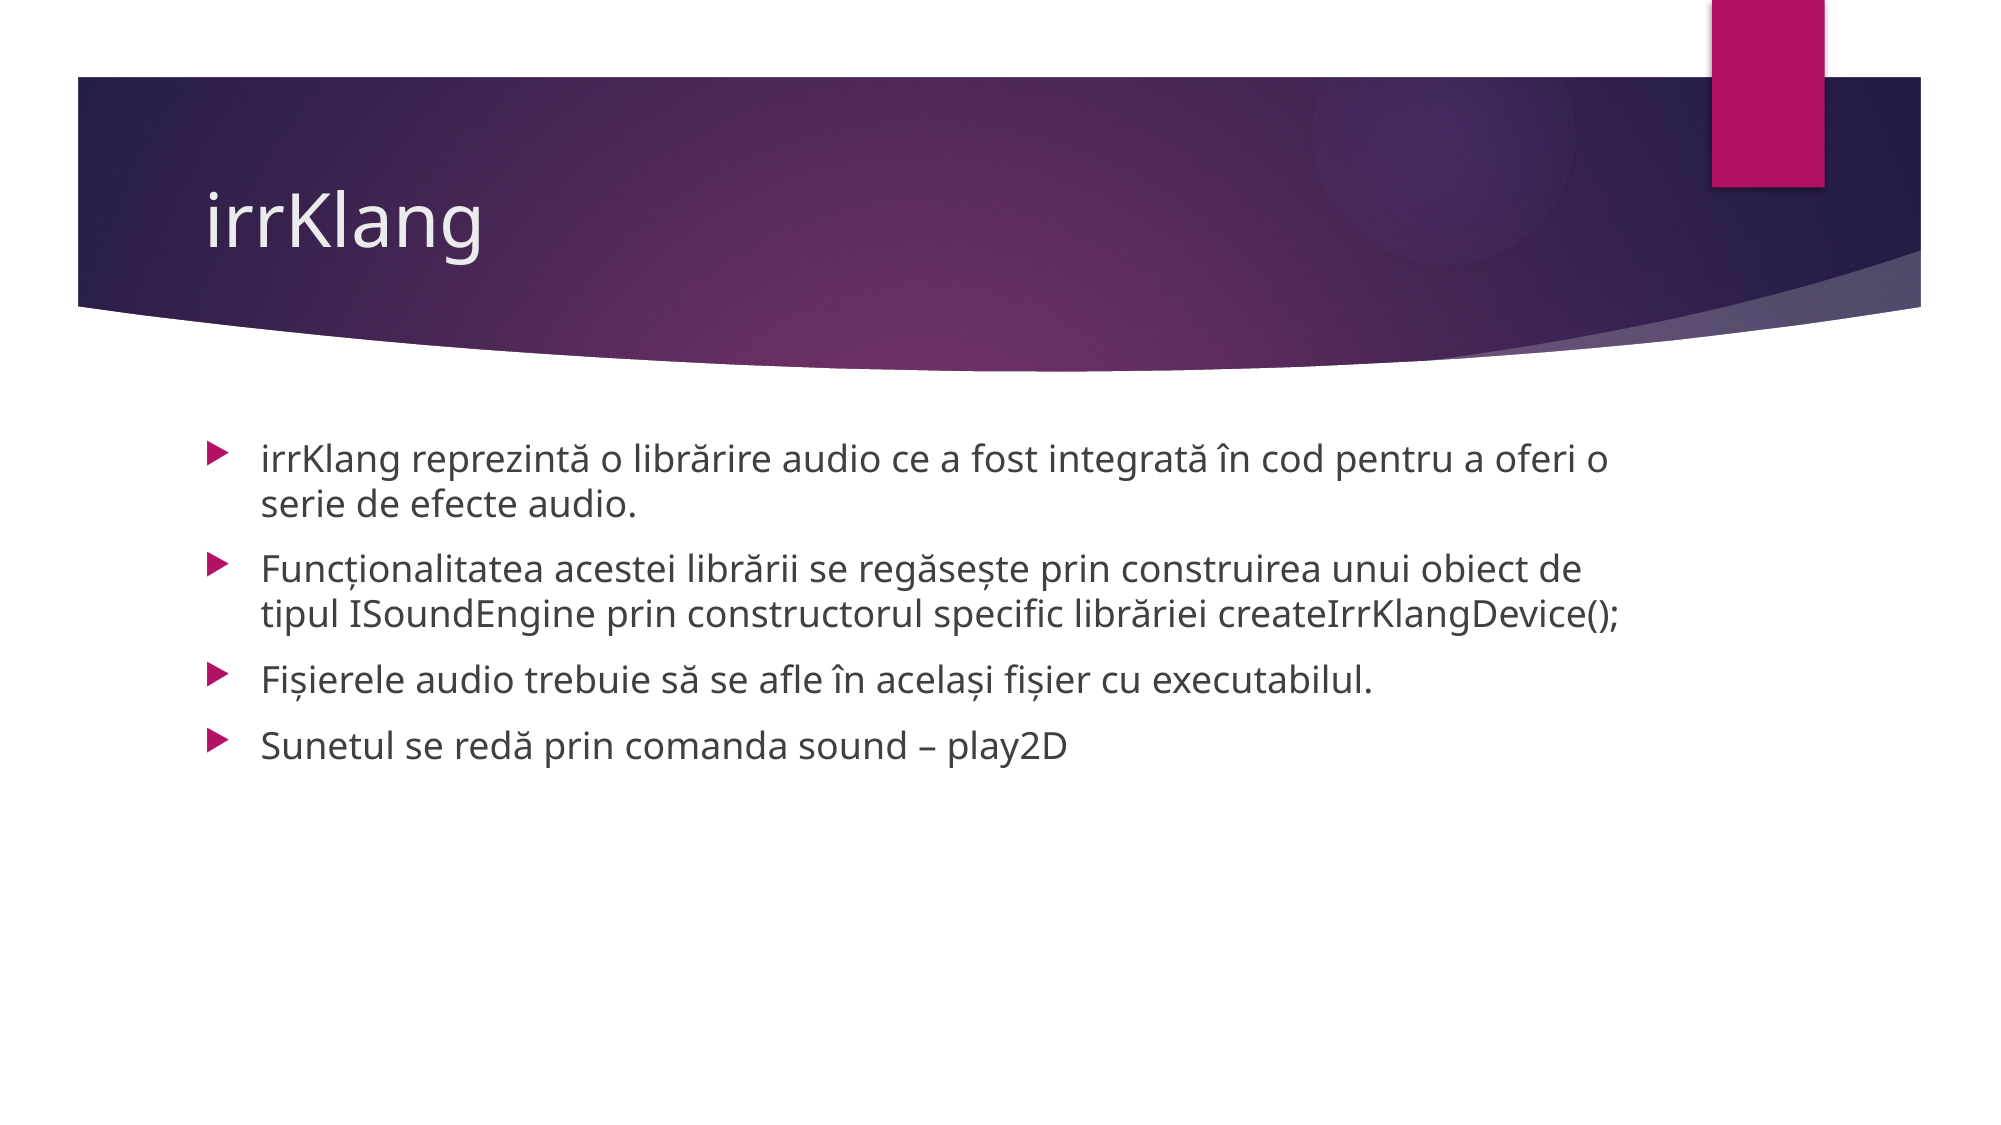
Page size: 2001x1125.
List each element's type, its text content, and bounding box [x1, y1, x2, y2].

title irrKlang [189, 159, 1627, 276]
list irrKlang reprezintă o librărire audio ce a fost integrată în cod pentru a oferi o serie de efecte audio. Funcționalitatea acestei librării se regăsește prin construirea unui obiect de tipul ISoundEngine prin constructorul specific librăriei createIrrKlangDevice(); Fișierele audio trebuie să se afle în același fișier cu executabilul. Sunetul se redă prin comanda sound – play2D [189, 427, 1638, 988]
